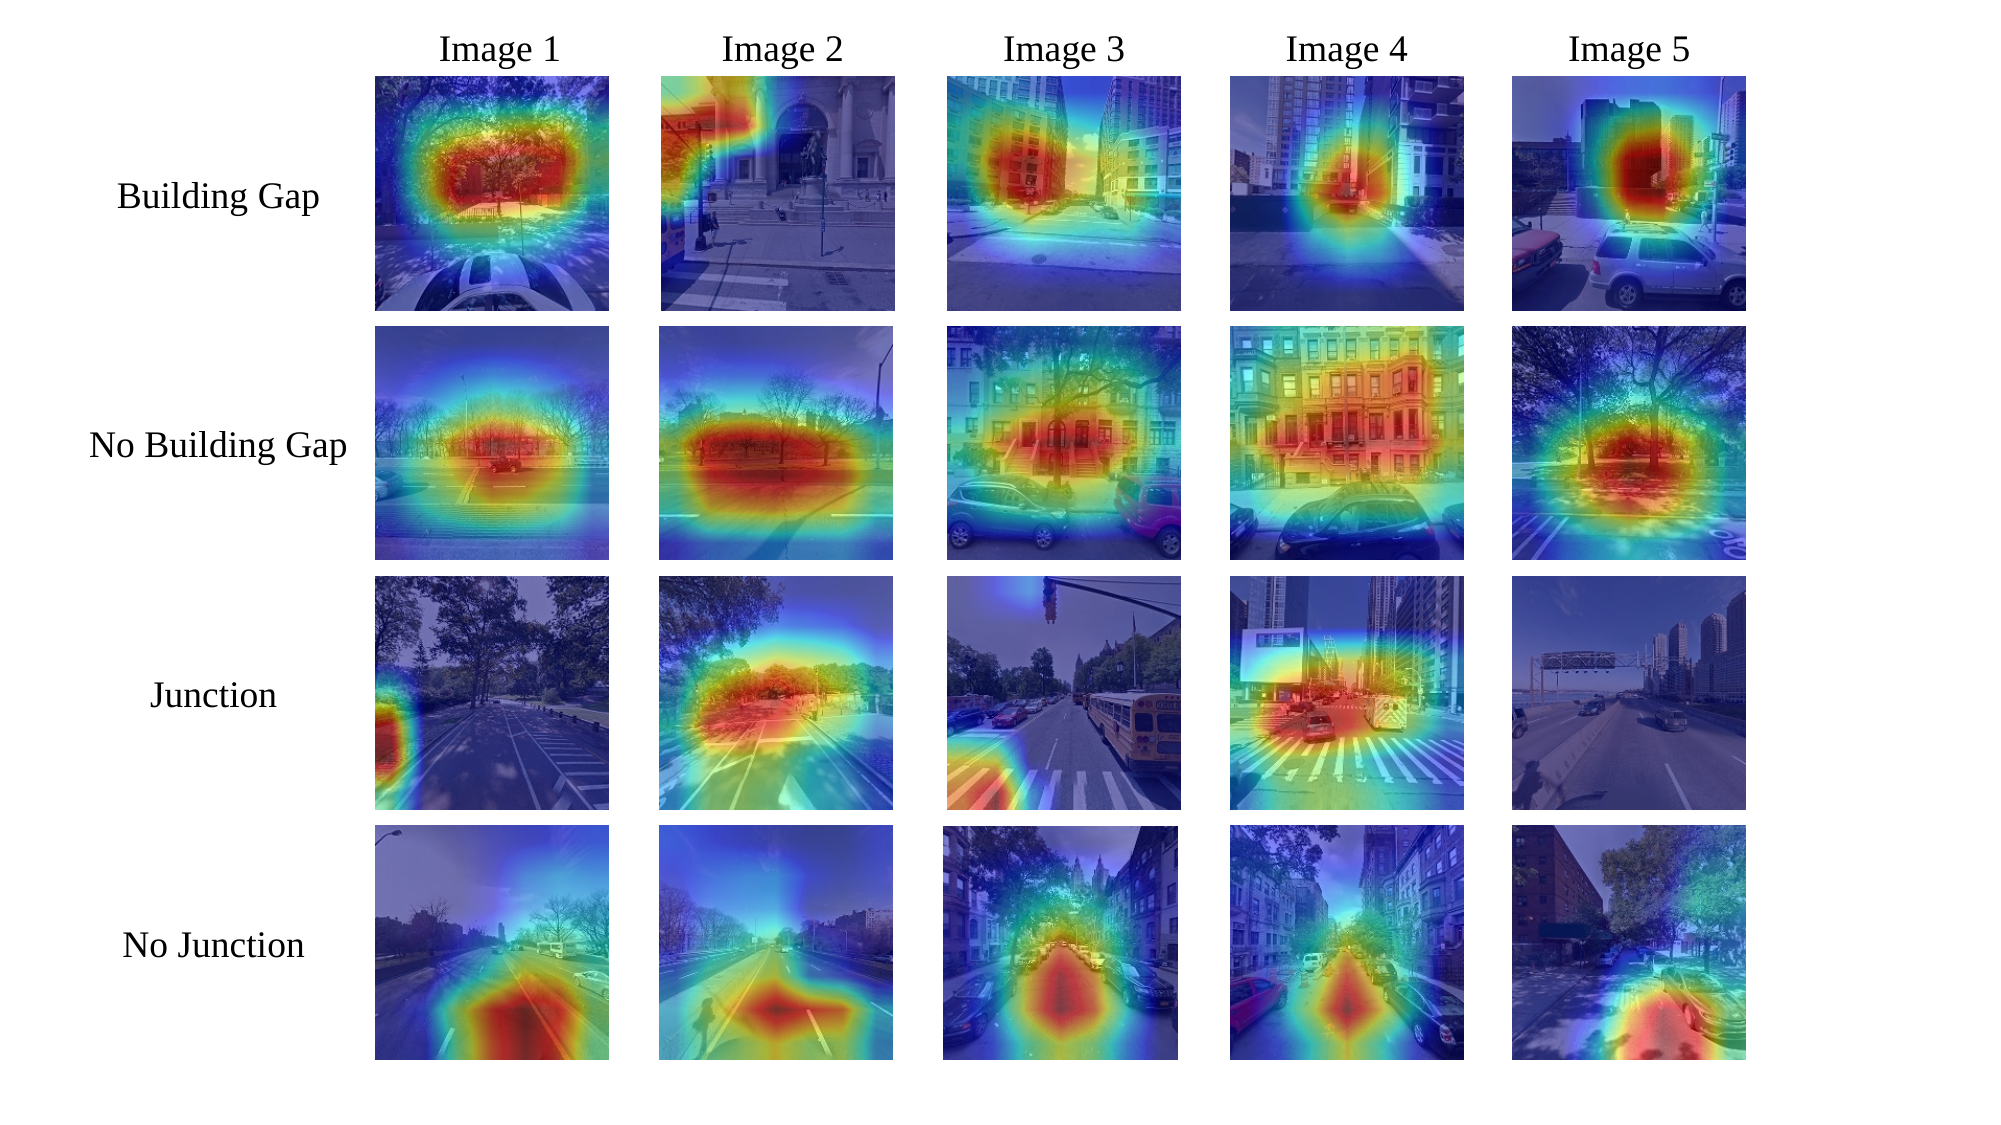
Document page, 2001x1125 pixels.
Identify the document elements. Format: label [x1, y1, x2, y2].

picture [1512, 326, 1746, 560]
picture [1230, 576, 1464, 810]
picture [659, 326, 893, 560]
picture [1512, 576, 1746, 810]
picture [947, 576, 1181, 810]
picture [375, 76, 609, 311]
picture [1230, 825, 1464, 1060]
text_box [1221, 16, 1472, 77]
picture [375, 825, 609, 1060]
text_box [375, 16, 625, 77]
picture [943, 826, 1178, 1060]
text_box [61, 412, 367, 473]
picture [1512, 825, 1746, 1060]
text_box [88, 912, 339, 972]
picture [661, 76, 895, 311]
text_box [88, 163, 339, 223]
picture [375, 576, 609, 810]
picture [947, 76, 1181, 311]
picture [659, 576, 893, 810]
picture [1230, 326, 1464, 560]
text_box [657, 16, 908, 77]
picture [1512, 76, 1746, 311]
text_box [939, 16, 1190, 77]
text_box [1504, 16, 1755, 77]
picture [1230, 76, 1464, 311]
text_box [88, 662, 339, 723]
picture [947, 326, 1181, 560]
picture [659, 825, 893, 1060]
picture [375, 326, 609, 560]
